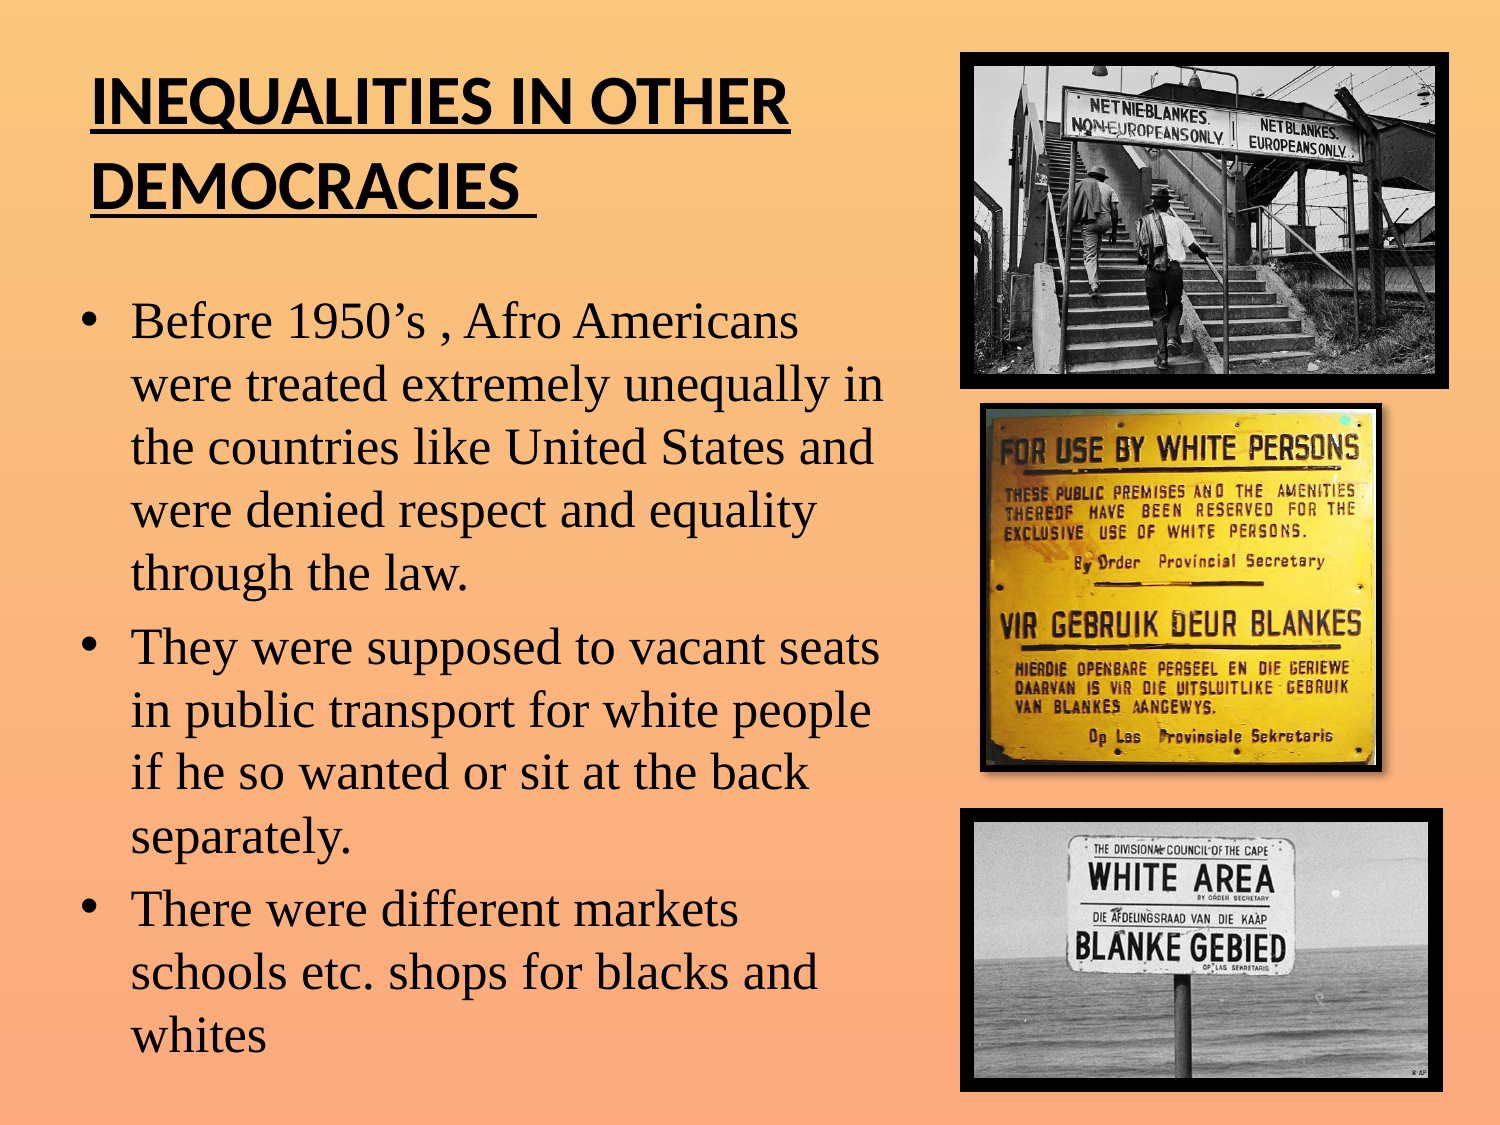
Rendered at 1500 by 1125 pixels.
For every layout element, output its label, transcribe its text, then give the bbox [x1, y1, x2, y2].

picture [974, 822, 1429, 1078]
title INEQUALITIES IN OTHER DEMOCRACIES [75, 45, 951, 233]
list Before 1950’s , Afro Americans were treated extremely unequally in the countries like United States and were denied respect and equality through the law. They were supposed to vacant seats in public transport for white people if he so wanted or sit at the back separately. There were different markets schools etc. shops for blacks and whites [64, 278, 906, 1076]
picture [985, 408, 1376, 766]
picture [974, 66, 1435, 375]
